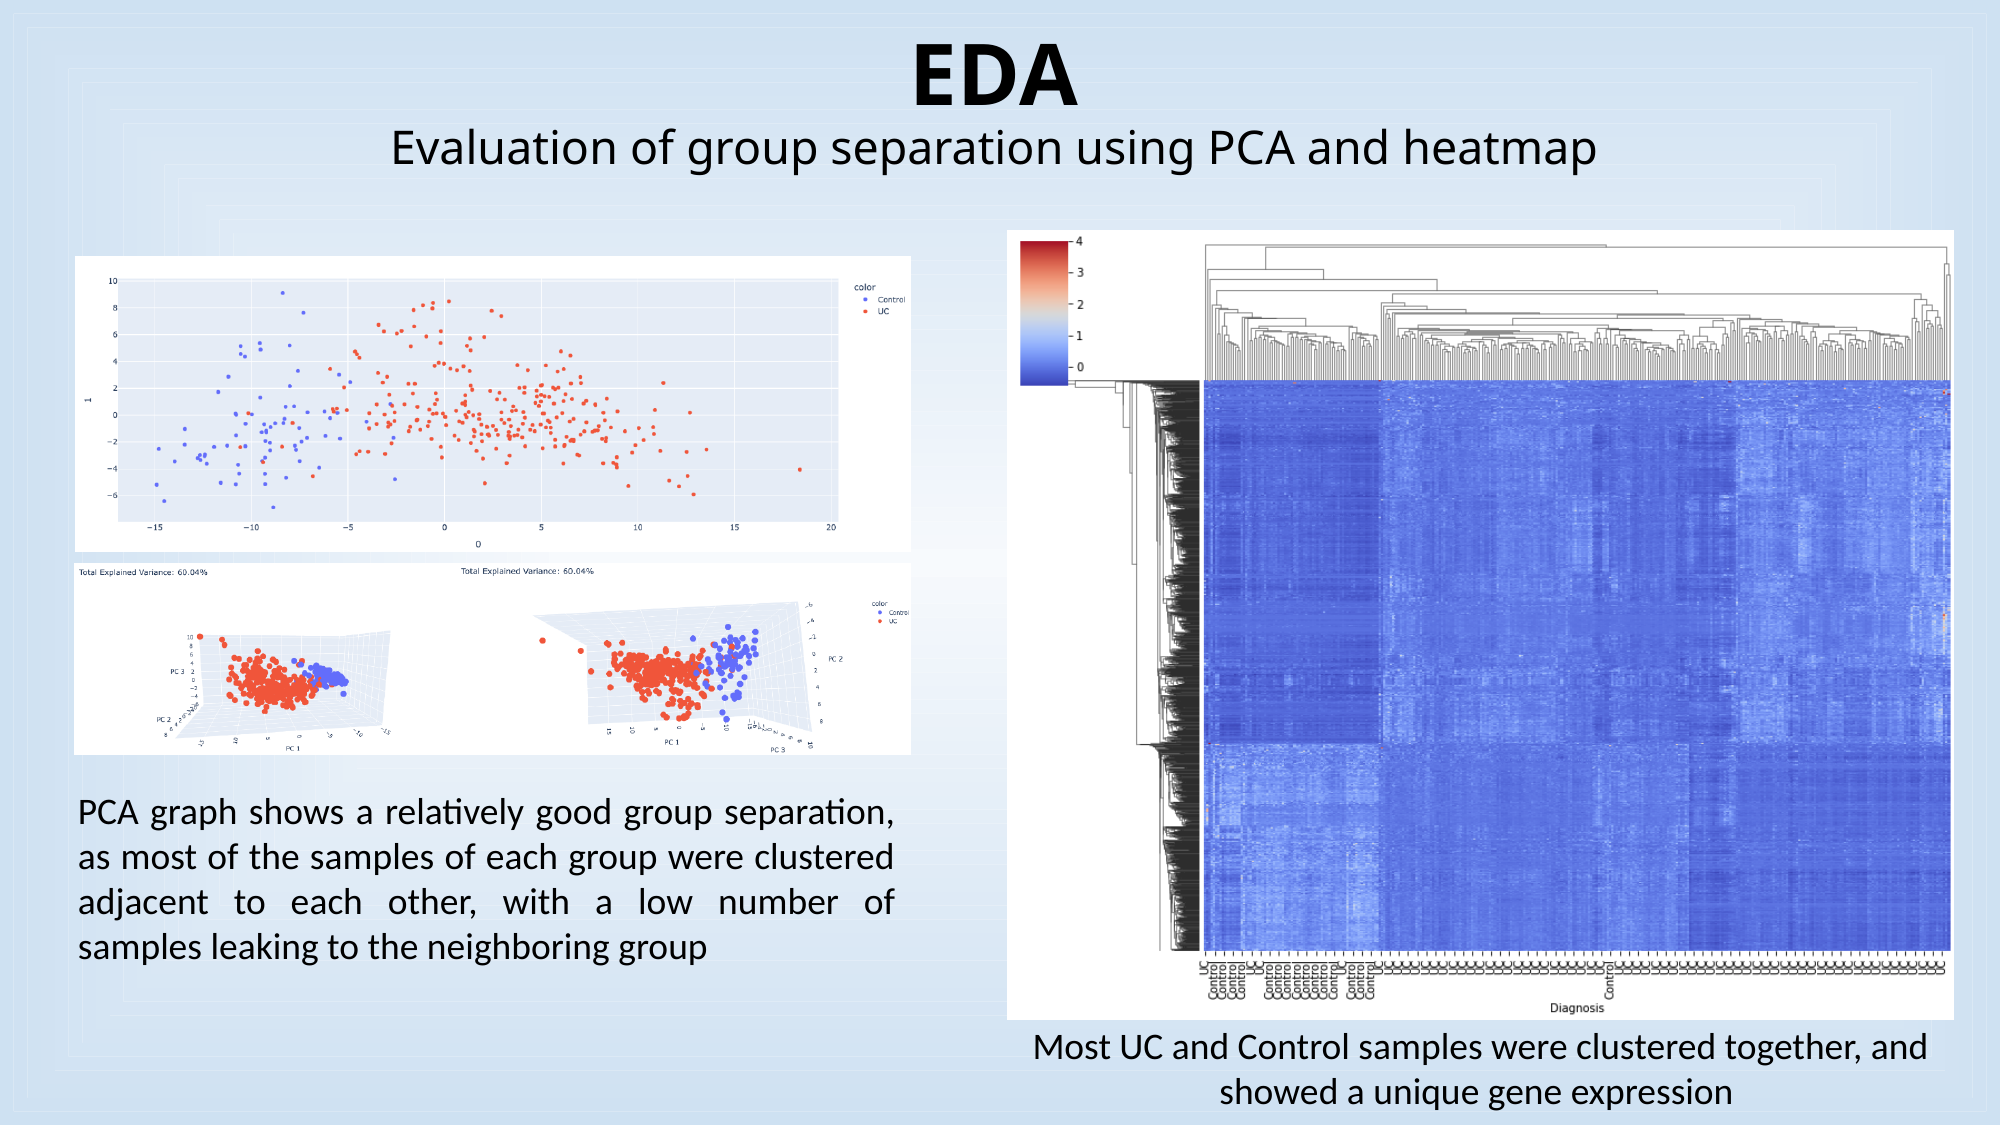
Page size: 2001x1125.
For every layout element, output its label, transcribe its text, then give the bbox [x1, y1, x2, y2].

text_box PCA graph shows a relatively good group separation, as most of the samples of each group were clustered adjacent to each other, with a low number of samples leaking to the neighboring group [63, 780, 911, 975]
picture [74, 563, 911, 755]
picture [75, 256, 911, 553]
picture [1007, 230, 1954, 1020]
text_box Most UC and Control samples were clustered together, and showed a unique gene expression [981, 1015, 1980, 1120]
title EDA Evaluation of group separation using PCA and heatmap [131, 24, 1857, 183]
